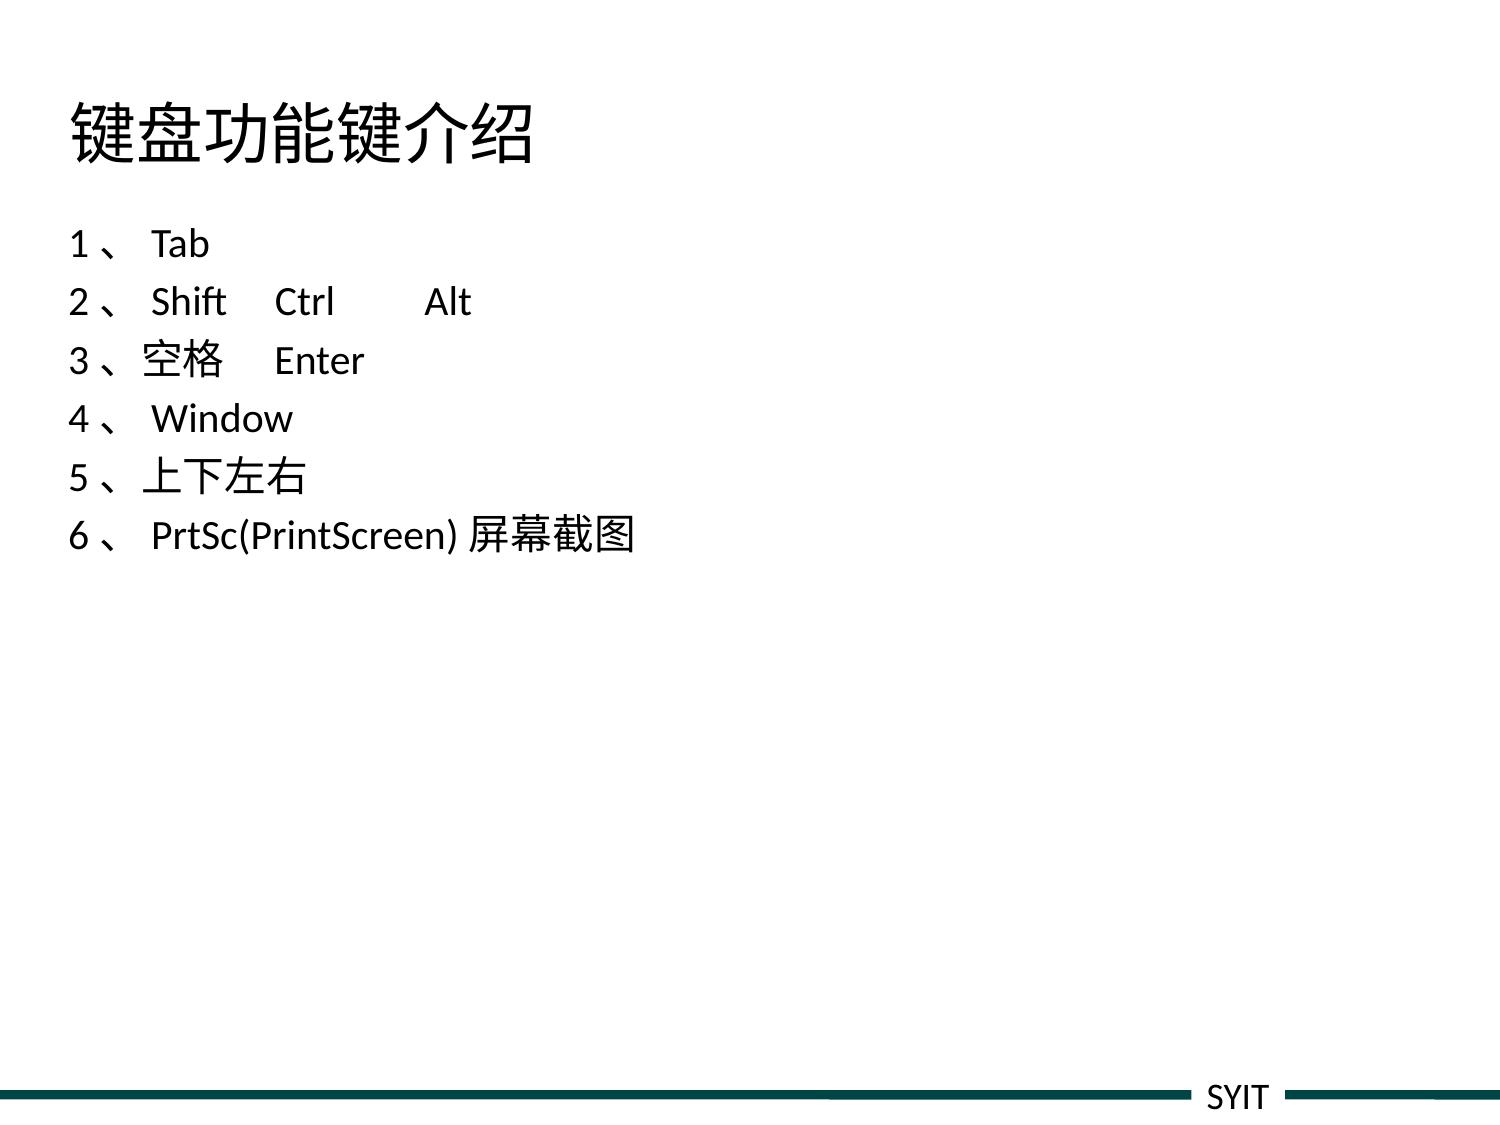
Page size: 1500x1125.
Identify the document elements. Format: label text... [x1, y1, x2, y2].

text_box SYIT [1191, 1064, 1285, 1124]
title 键盘功能键介绍 [54, 59, 1042, 205]
subtitle 1、Tab 2、Shift Ctrl Alt 3、空格 Enter 4、Window 5、上下左右 6、PrtSc(PrintScreen)屏幕截图 [53, 208, 1388, 1035]
